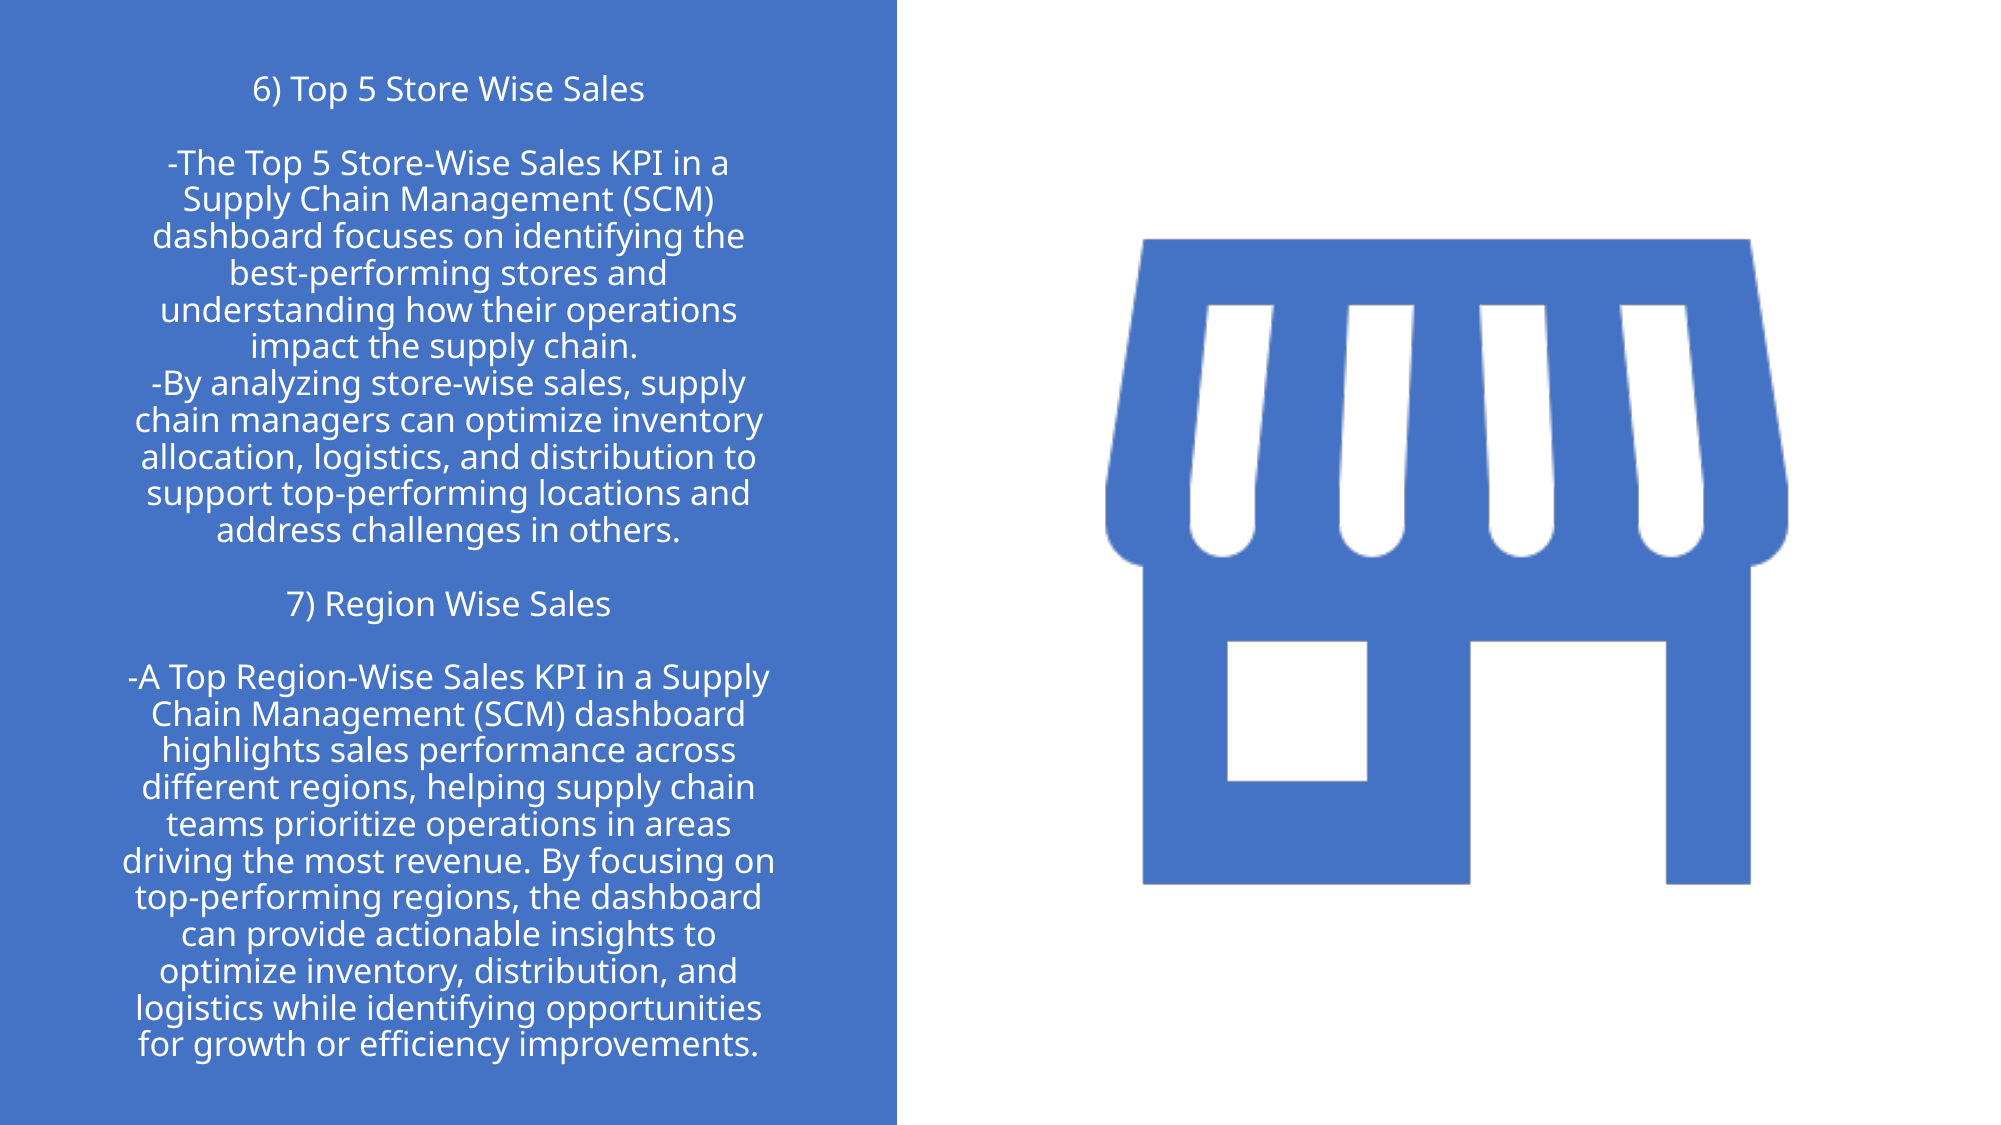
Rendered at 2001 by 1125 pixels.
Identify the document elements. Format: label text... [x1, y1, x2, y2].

text_box [0, 0, 898, 1125]
title 6) Top 5 Store Wise Sales -The Top 5 Store-Wise Sales KPI in a Supply Chain Management (SCM) dashboard focuses on identifying the best-performing stores and understanding how their operations impact the supply chain. -By analyzing store-wise sales, supply chain managers can optimize inventory allocation, logistics, and distribution to support top-performing locations and address challenges in others. 7) Region Wise Sales -A Top Region-Wise Sales KPI in a Supply Chain Management (SCM) dashboard highlights sales performance across different regions, helping supply chain teams prioritize operations in areas driving the most revenue. By focusing on top-performing regions, the dashboard can provide actionable insights to optimize inventory, distribution, and logistics while identifying opportunities for growth or efficiency improvements. [101, 64, 796, 1125]
picture [999, 114, 1896, 1011]
